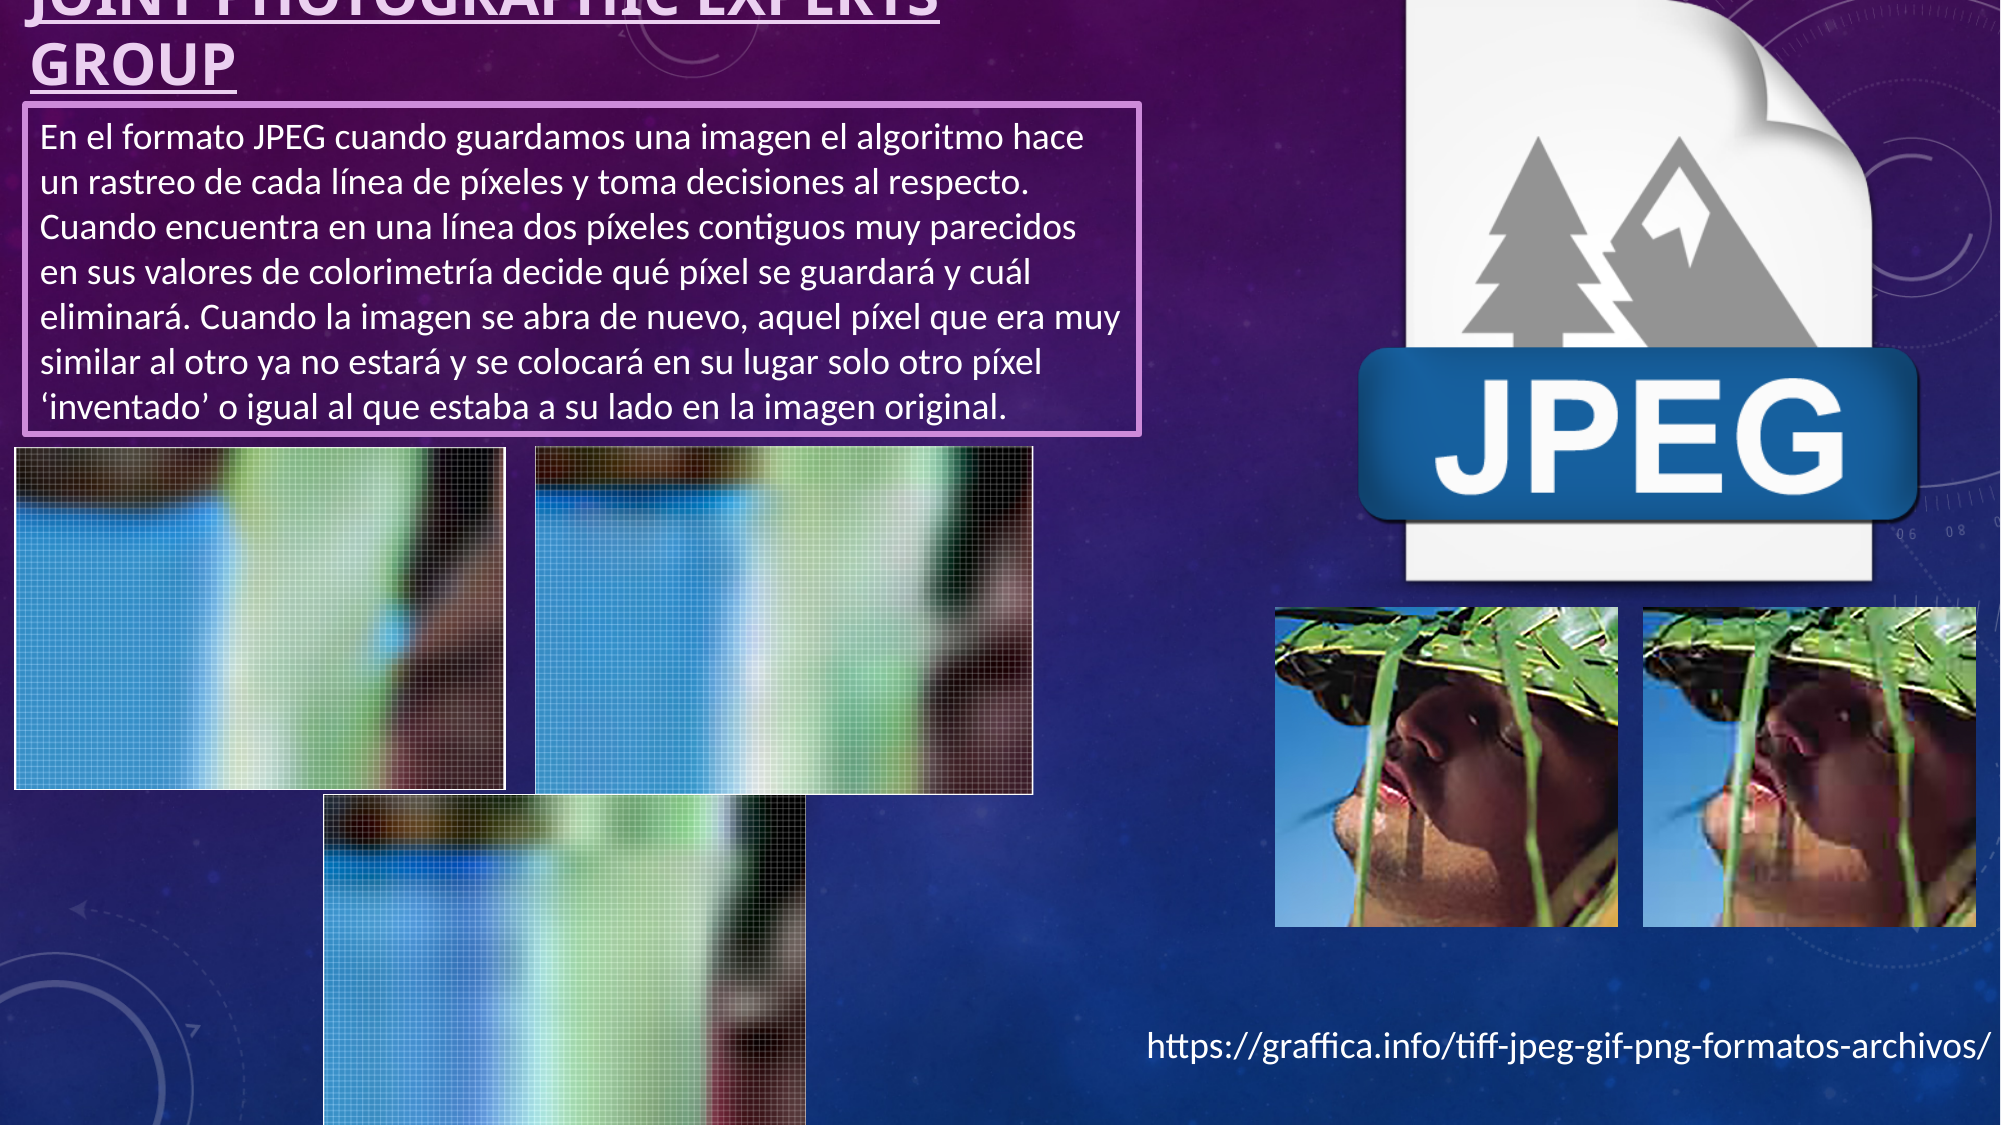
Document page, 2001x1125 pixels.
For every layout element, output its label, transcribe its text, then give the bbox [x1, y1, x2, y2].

list https://graffica.info/tiff-jpeg-gif-png-formatos-archivos/ [1131, 1013, 2000, 1125]
picture [0, 0, 2001, 1125]
text_box En el formato JPEG cuando guardamos una imagen el algoritmo hace un rastreo de cada línea de píxeles y toma decisiones al respecto. Cuando encuentra en una línea dos píxeles contiguos muy parecidos en sus valores de colorimetría decide qué píxel se guardará y cuál eliminará. Cuando la imagen se abra de nuevo, aquel píxel que era muy similar al otro ya no estará y se colocará en su lugar solo otro píxel ‘inventado’ o igual al que estaba a su lado en la imagen original. [25, 104, 1140, 435]
title Joint Photographic Experts Group [14, 0, 1151, 105]
